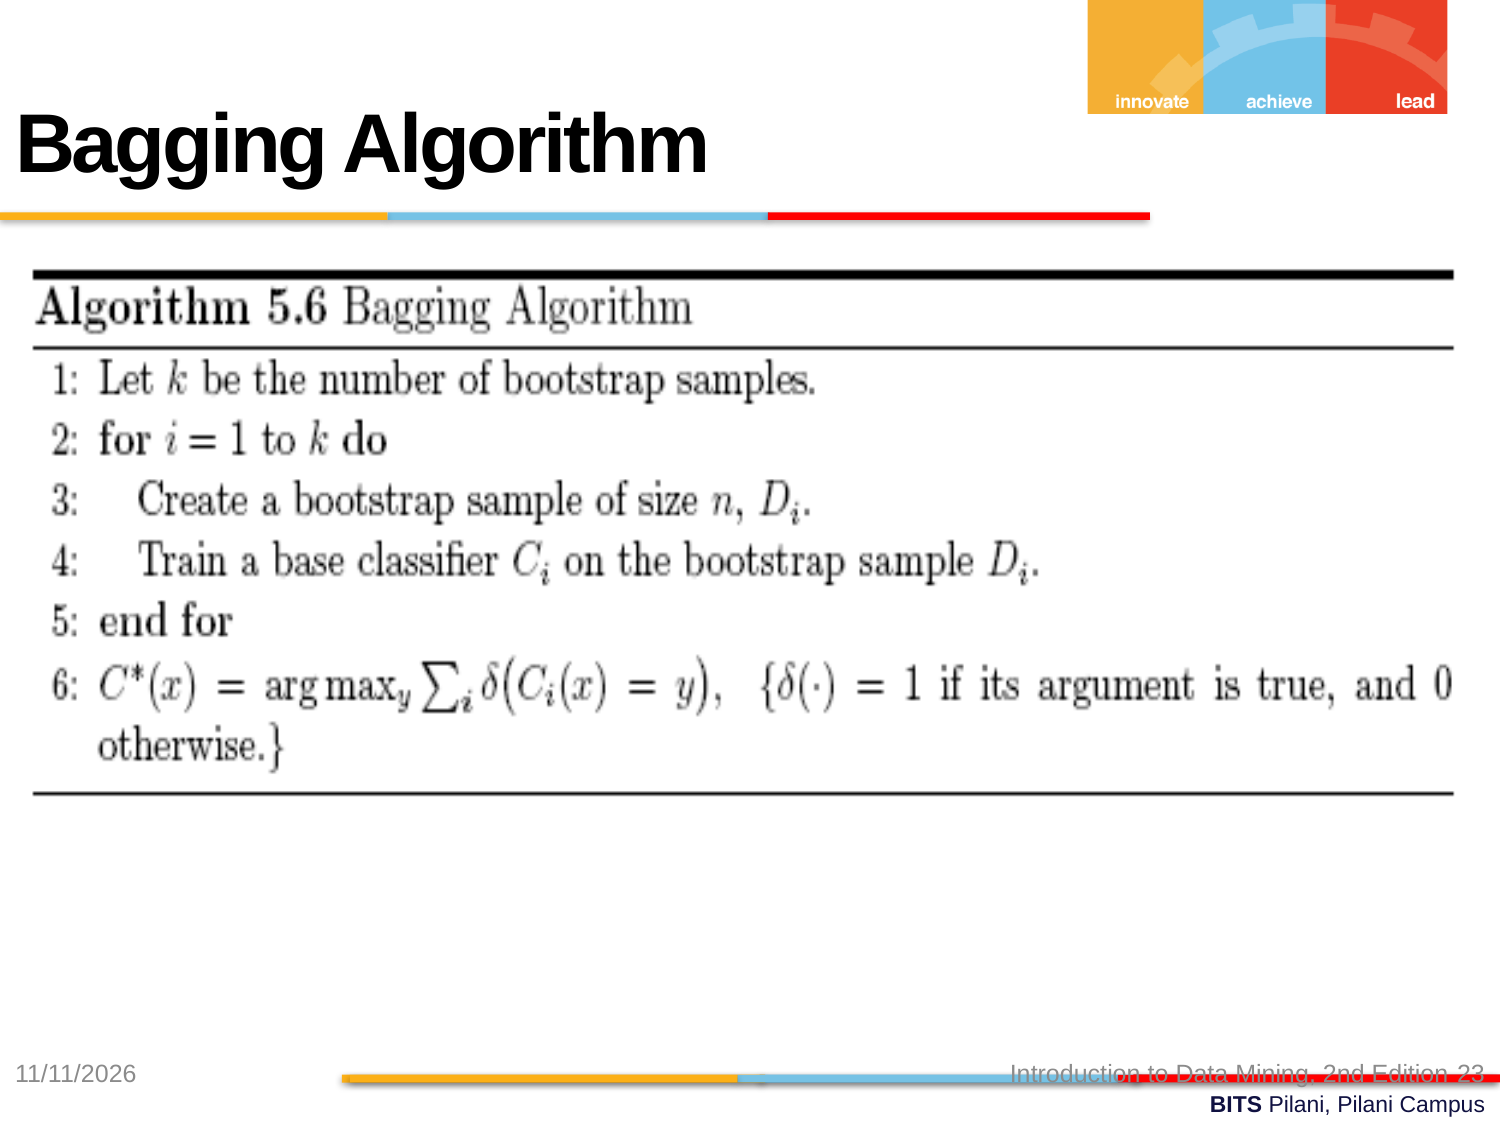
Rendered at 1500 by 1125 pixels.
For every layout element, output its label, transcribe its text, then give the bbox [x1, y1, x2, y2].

slide_number 23 [1149, 1042, 1500, 1103]
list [0, 252, 1500, 826]
footer Introduction to Data Mining, 2nd Edition [959, 1042, 1149, 1103]
title Bagging Algorithm [0, 45, 1350, 233]
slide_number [0, 1042, 350, 1103]
picture [1087, 0, 1448, 114]
